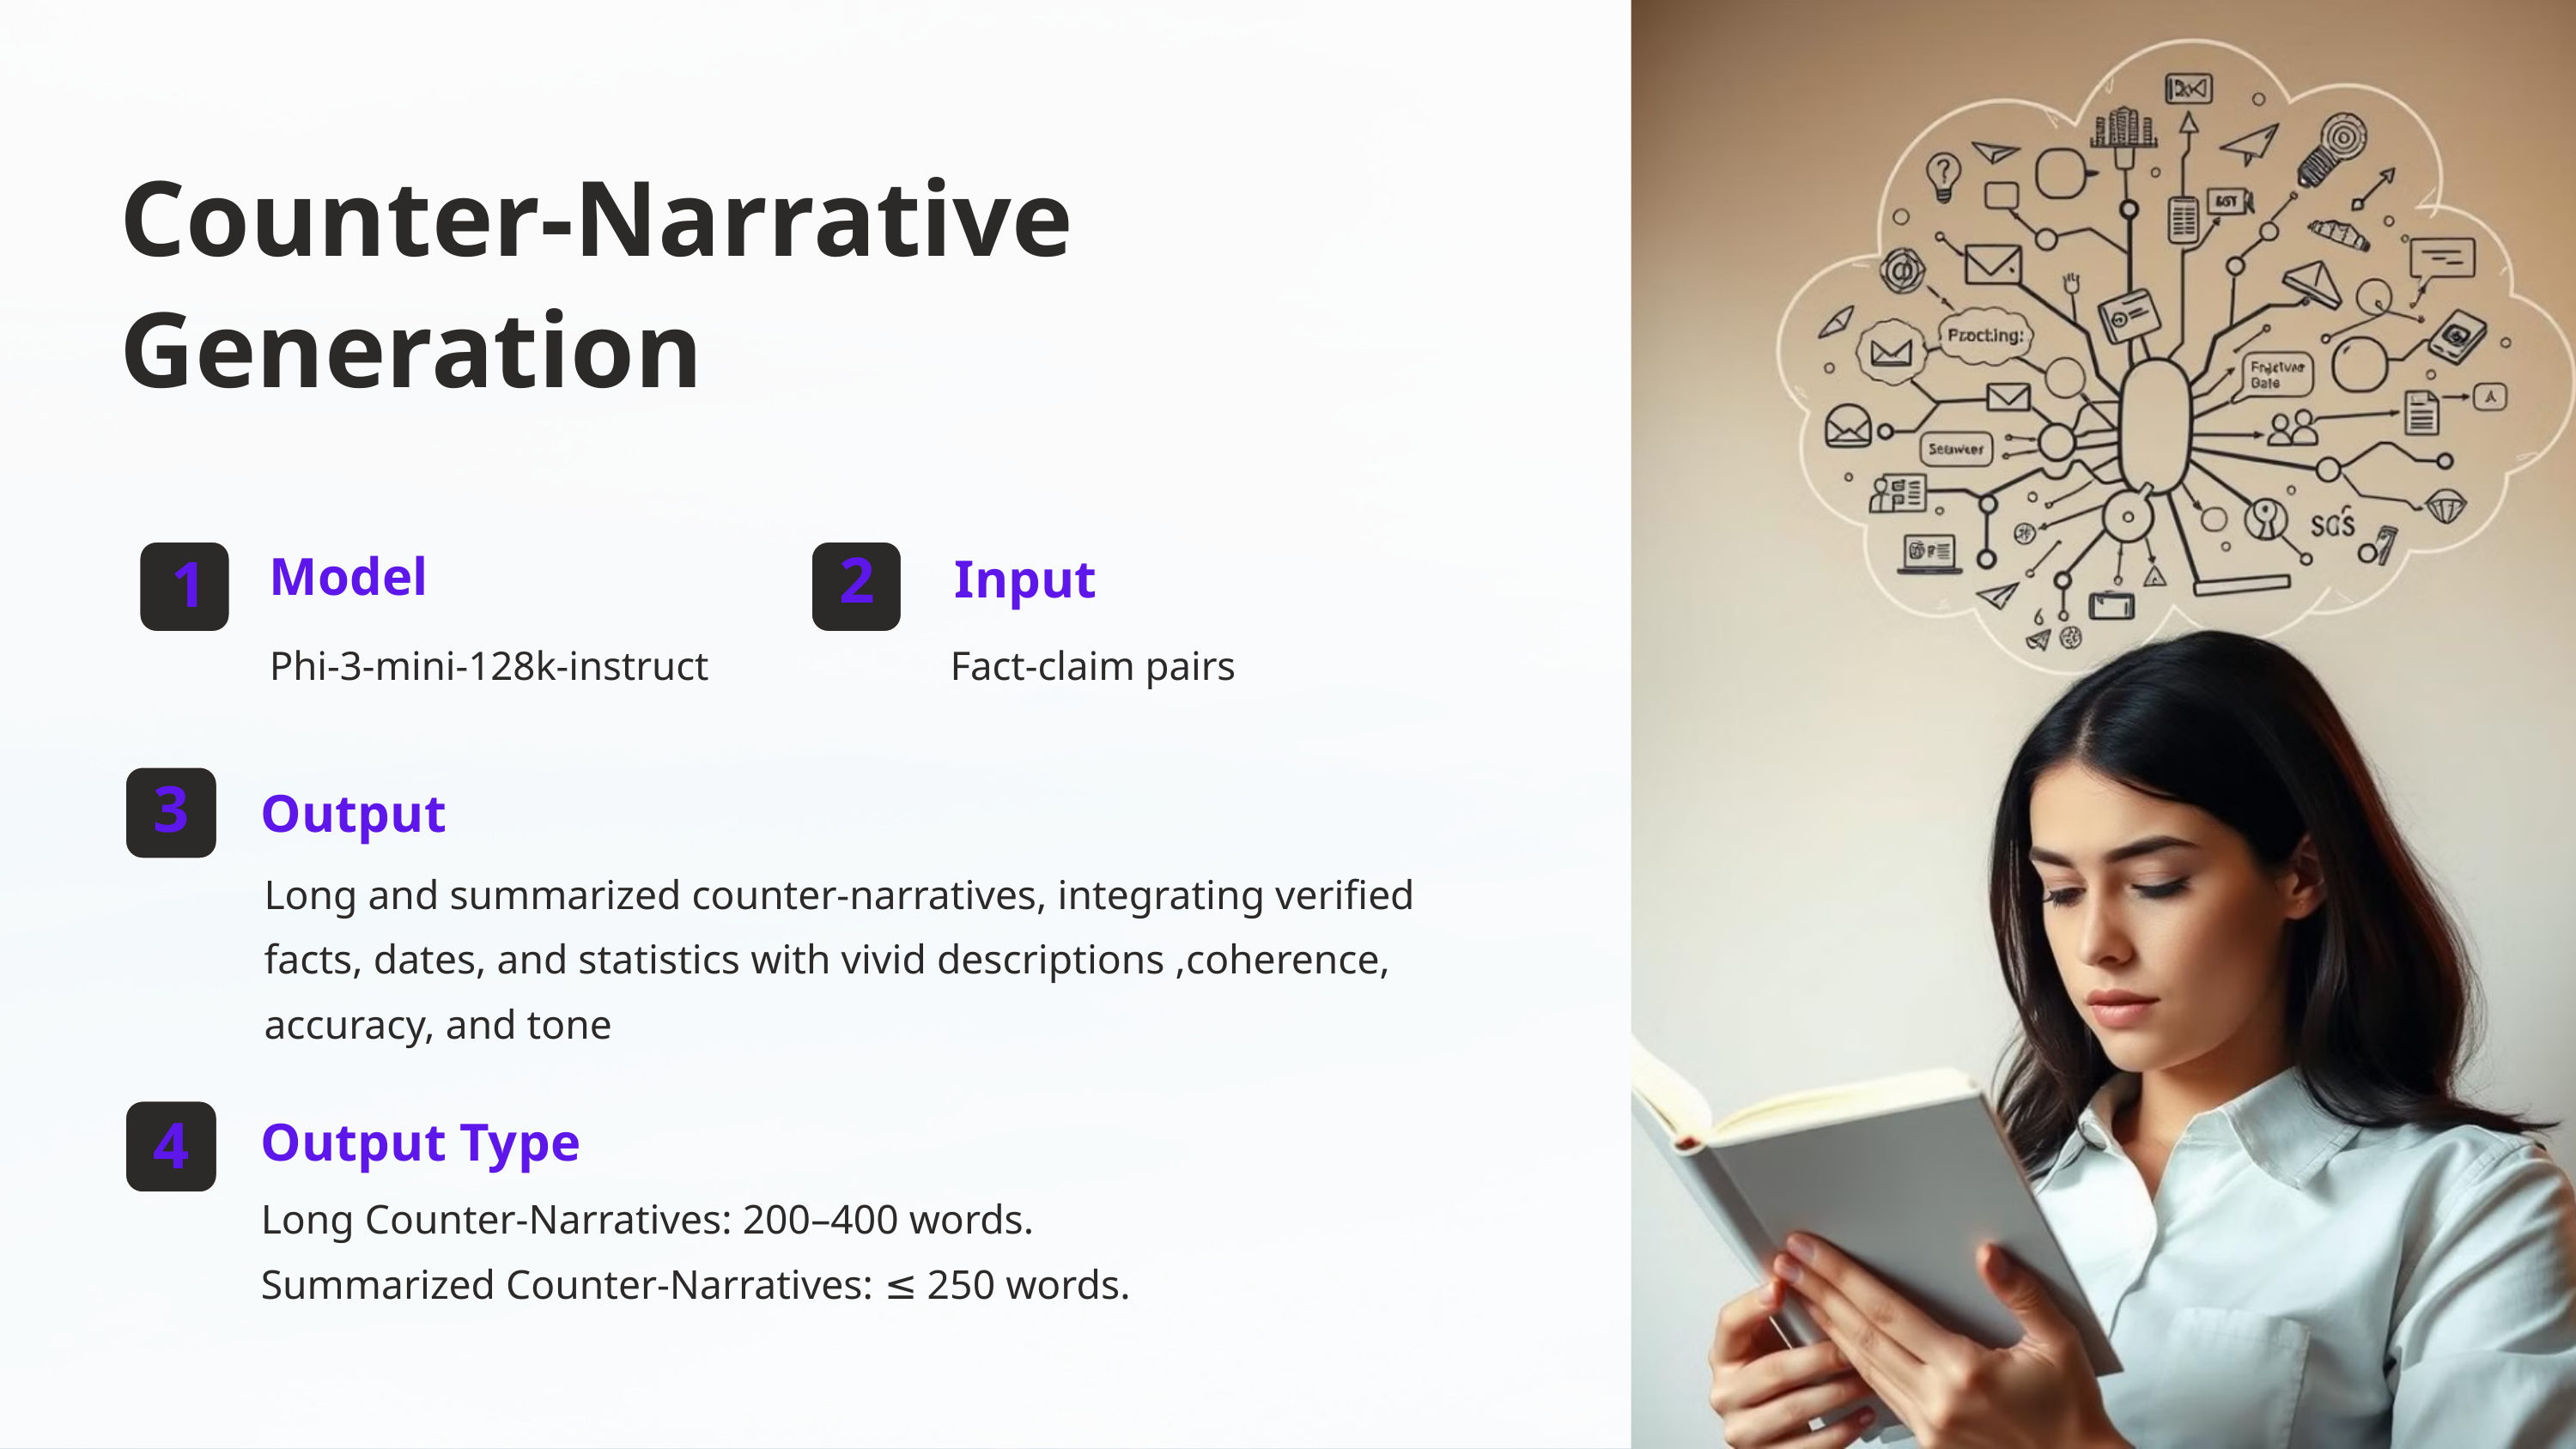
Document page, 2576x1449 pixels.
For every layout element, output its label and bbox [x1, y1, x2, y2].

text_box [125, 766, 218, 860]
text_box [811, 541, 902, 633]
text_box [138, 541, 231, 633]
text_box [0, 0, 2576, 1449]
text_box [125, 1100, 218, 1194]
